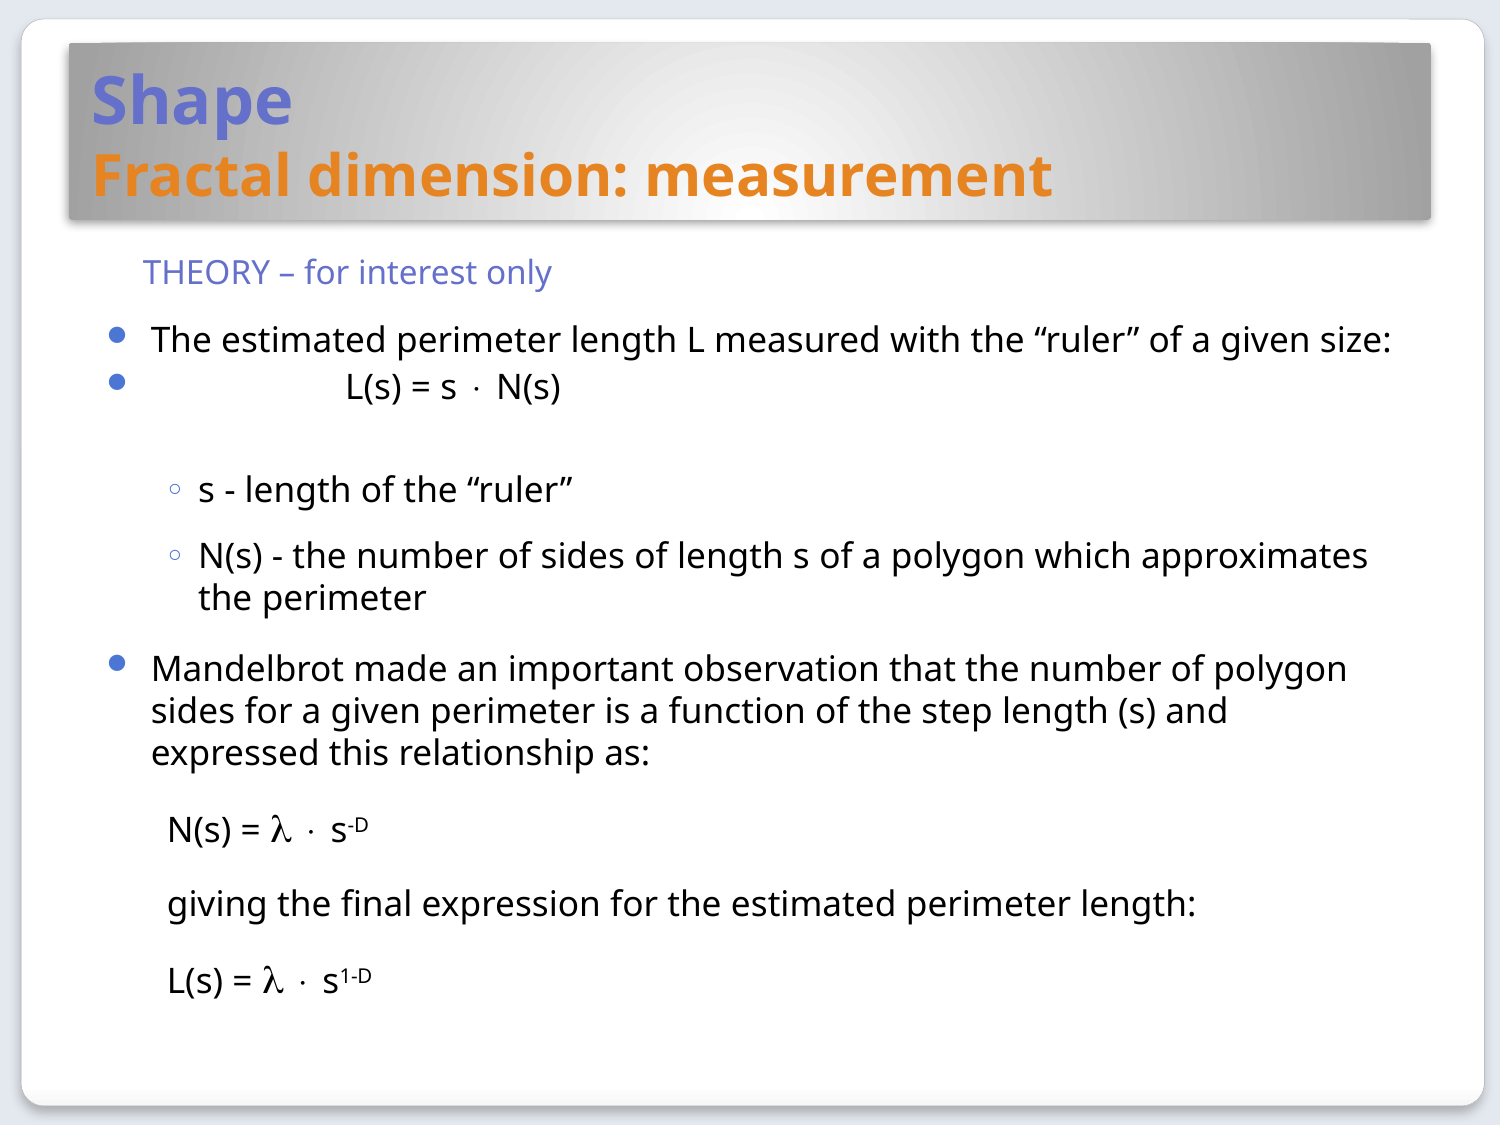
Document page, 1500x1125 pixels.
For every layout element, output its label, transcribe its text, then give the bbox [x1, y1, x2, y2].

title Shape Fractal dimension: measurement [76, 42, 1420, 216]
list The estimated perimeter length L measured with the “ruler” of a given size: L(s) = s  N(s) s - length of the “ruler” N(s) - the number of sides of length s of a polygon which approximates the perimeter Mandelbrot made an important observation that the number of polygon sides for a given perimeter is a function of the step length (s) and expressed this relationship as: N(s) =   s-D giving the final expression for the estimated perimeter length: L(s) =   s1-D [76, 302, 1420, 1047]
text_box THEORY – for interest only [128, 243, 568, 299]
